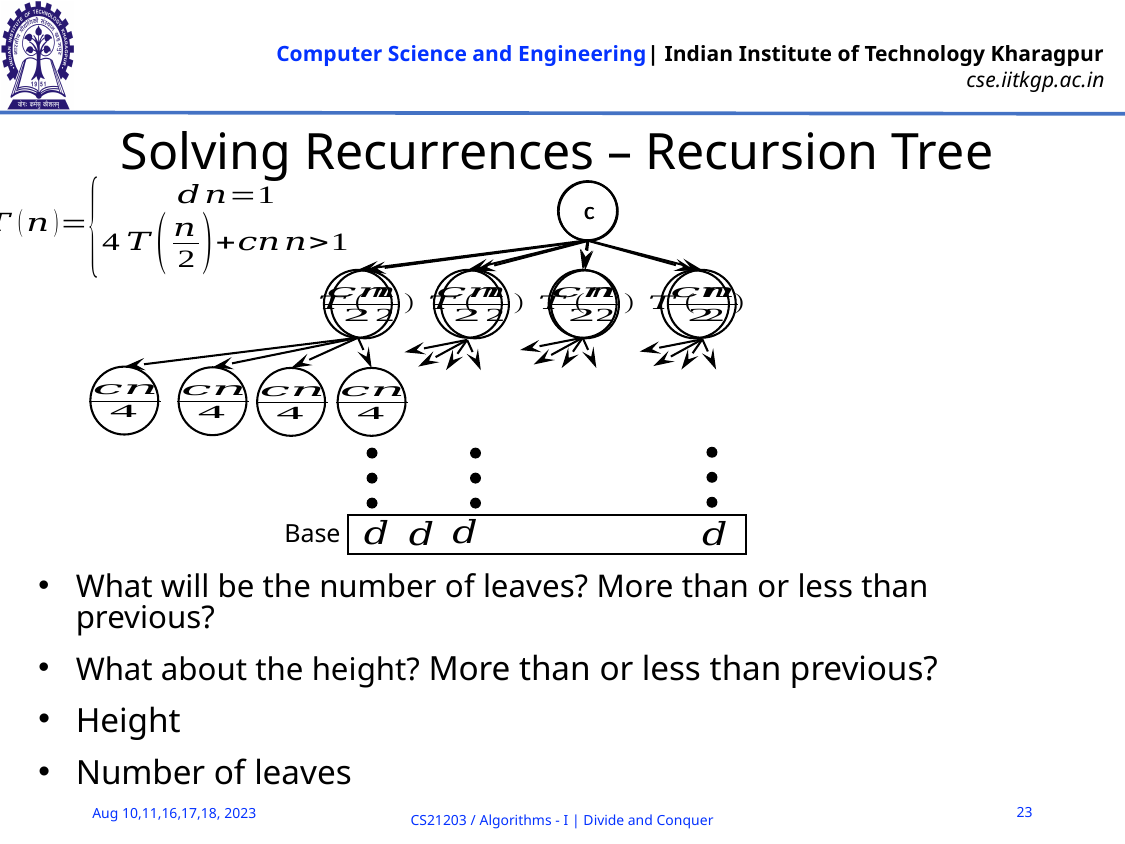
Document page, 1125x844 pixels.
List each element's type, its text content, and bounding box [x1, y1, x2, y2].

slide_number 23 [992, 790, 1048, 836]
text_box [741, 181, 746, 339]
title Solving Recurrences – Recursion Tree [35, 78, 1078, 221]
picture [1, 1, 74, 110]
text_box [85, 181, 741, 436]
footer CS21203 / Algorithms - I | Divide and Conquer [185, 798, 940, 844]
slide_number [77, 798, 185, 844]
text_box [269, 447, 746, 556]
